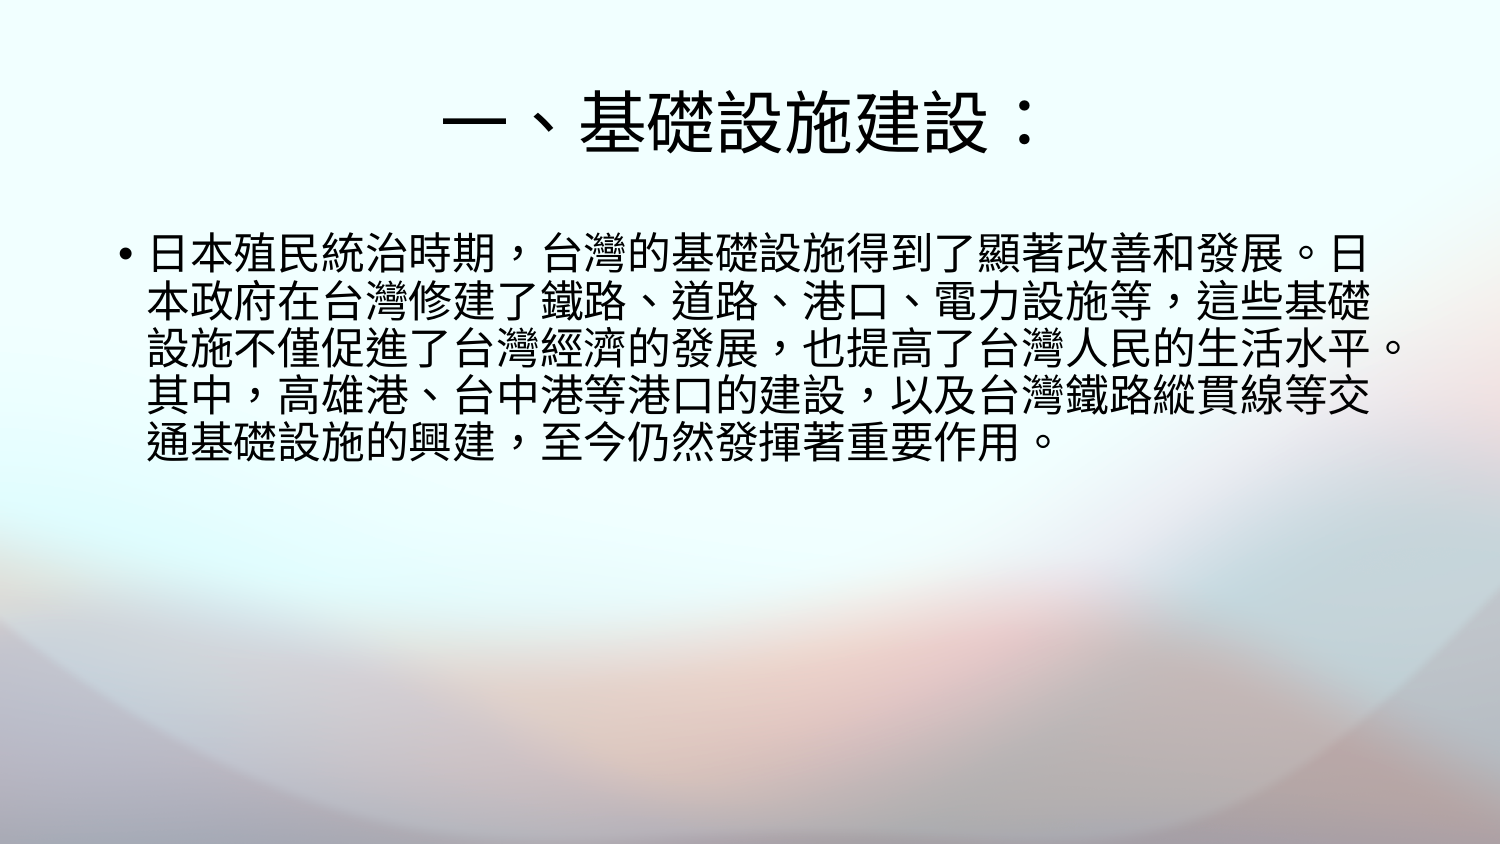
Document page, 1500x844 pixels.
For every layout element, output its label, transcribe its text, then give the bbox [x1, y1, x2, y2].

list 日本殖民統治時期，台灣的基礎設施得到了顯著改善和發展。日本政府在台灣修建了鐵路、道路、港口、電力設施等，這些基礎設施不僅促進了台灣經濟的發展，也提高了台灣人民的生活水平。其中，高雄港、台中港等港口的建設，以及台灣鐵路縱貫線等交通基礎設施的興建，至今仍然發揮著重要作用。 [103, 224, 1397, 760]
picture [0, 0, 1500, 844]
title 一、基礎設施建設： [103, 44, 1397, 208]
